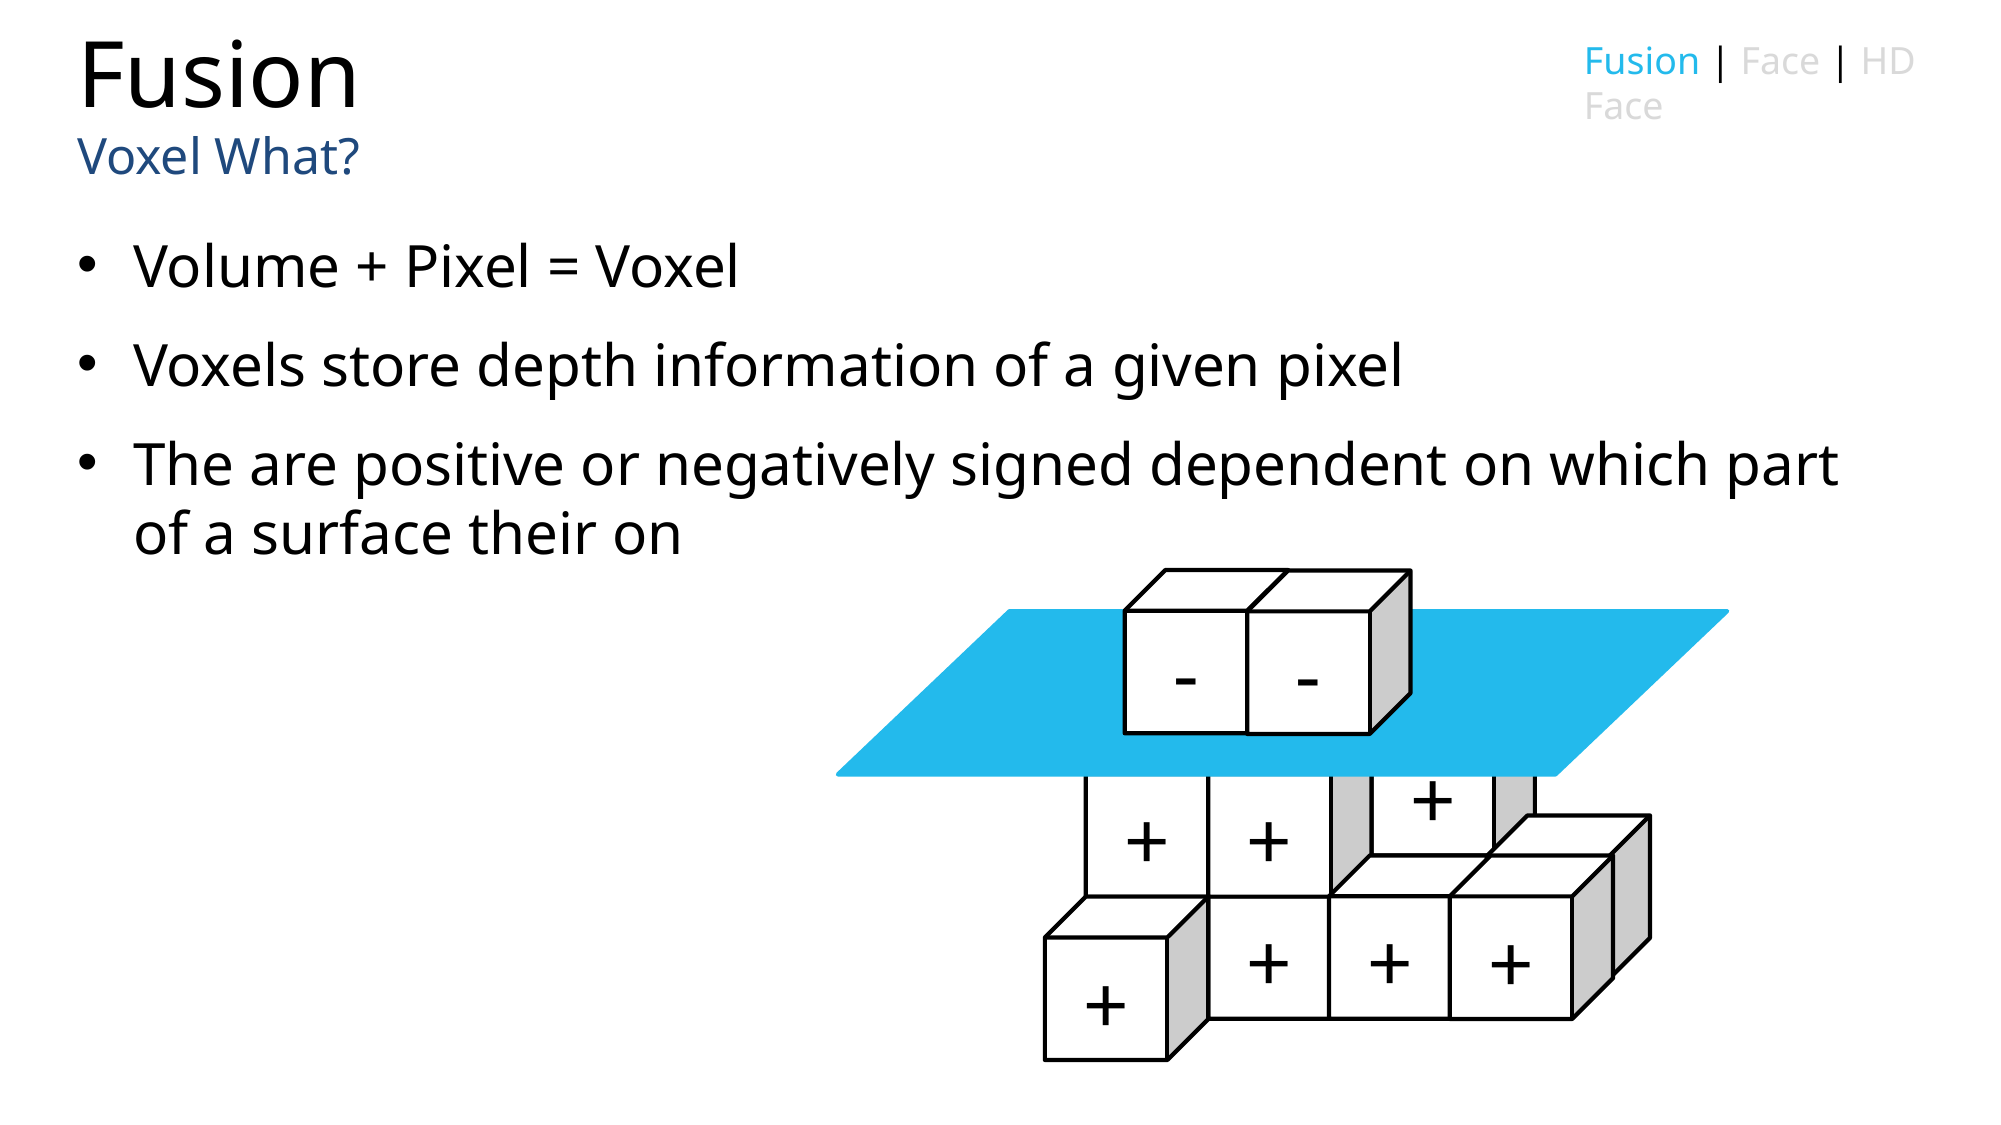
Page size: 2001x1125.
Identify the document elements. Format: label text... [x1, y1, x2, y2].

text_box Fusion | Face | HD Face [1569, 29, 1974, 135]
text_box - [1122, 567, 1289, 736]
text_box + [1484, 813, 1653, 975]
title Fusion [62, 29, 1348, 117]
text_box + [1447, 853, 1616, 1022]
text_box [835, 609, 1730, 777]
list Voxel What? [62, 117, 1953, 205]
text_box - [1245, 568, 1413, 737]
text_box + [1326, 853, 1485, 1021]
text_box Volume + Pixel = Voxel Voxels store depth information of a given pixel The are positive or negatively signed dependent on which part of a surface their on [62, 221, 1912, 1090]
text_box + [1042, 894, 1211, 1063]
